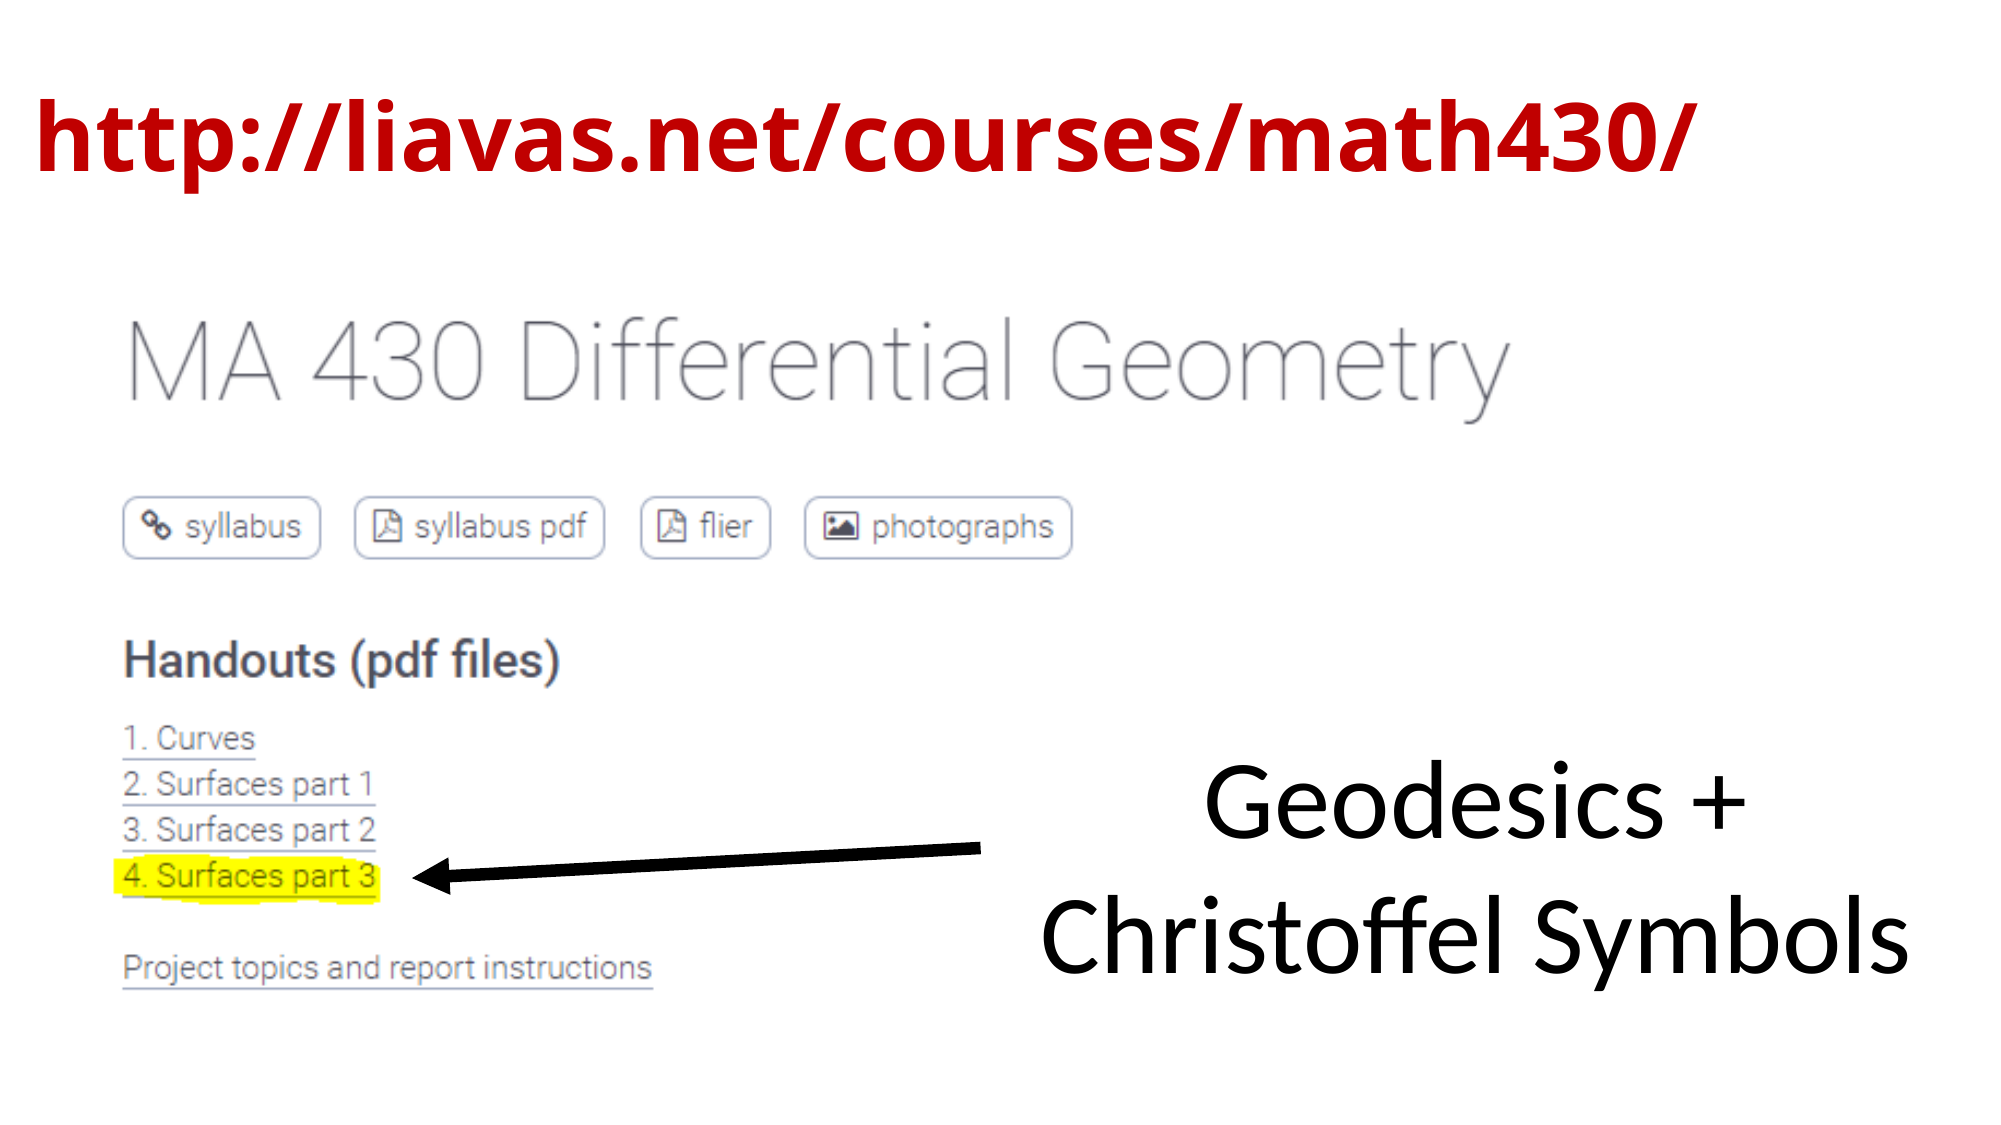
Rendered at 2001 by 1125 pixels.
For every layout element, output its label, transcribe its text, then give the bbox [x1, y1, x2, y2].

picture [99, 287, 1565, 1034]
text_box http://liavas.net/courses/math430/ [18, 0, 1744, 200]
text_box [411, 719, 1933, 1007]
